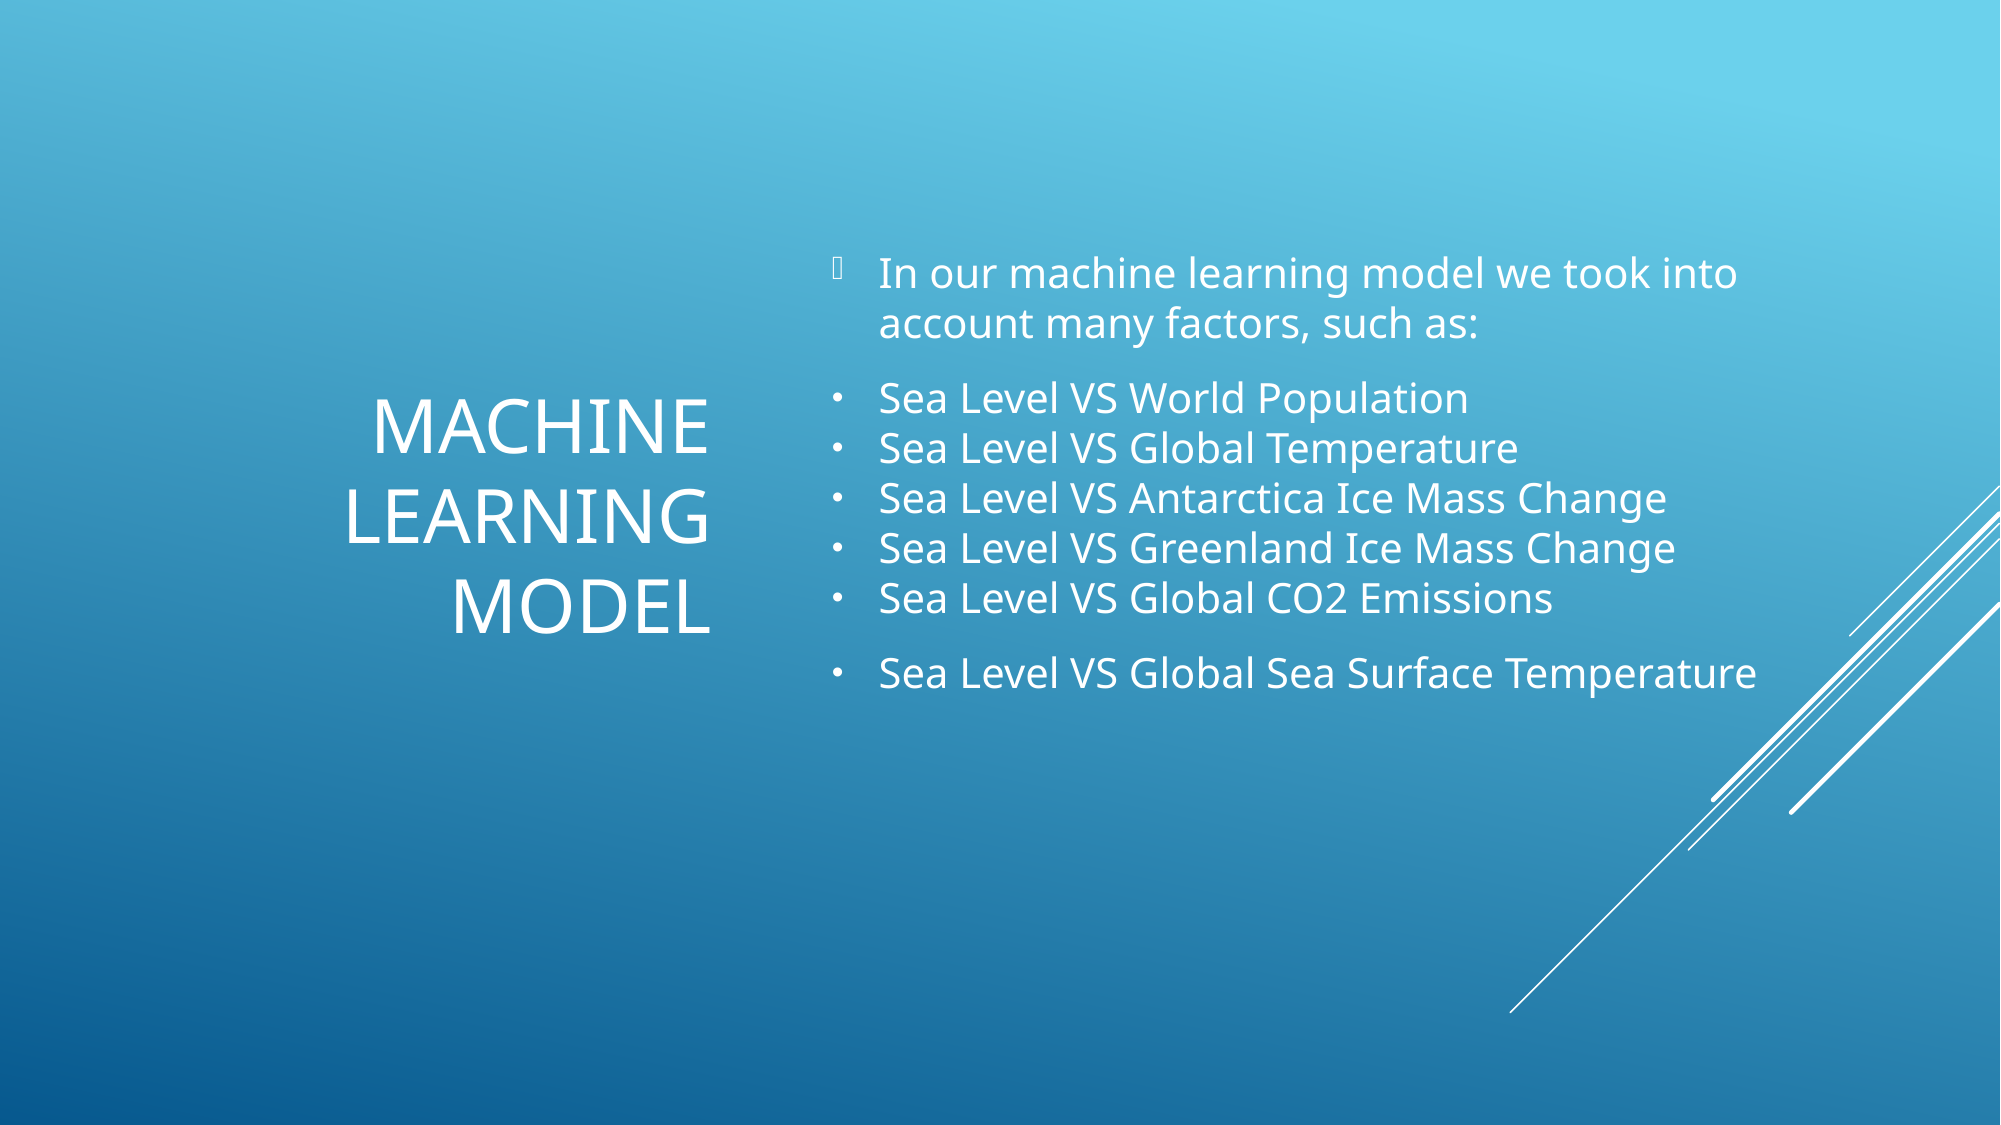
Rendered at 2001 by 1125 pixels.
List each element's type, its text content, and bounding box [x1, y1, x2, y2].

list In our machine learning model we took into account many factors, such as: Sea Level VS World Population Sea Level VS Global Temperature Sea Level VS Antarctica Ice Mass Change Sea Level VS Greenland Ice Mass Change Sea Level VS Global CO2 Emissions Sea Level VS Global Sea Surface Temperature [816, 112, 1849, 915]
title Machine Learning Model [112, 112, 727, 915]
